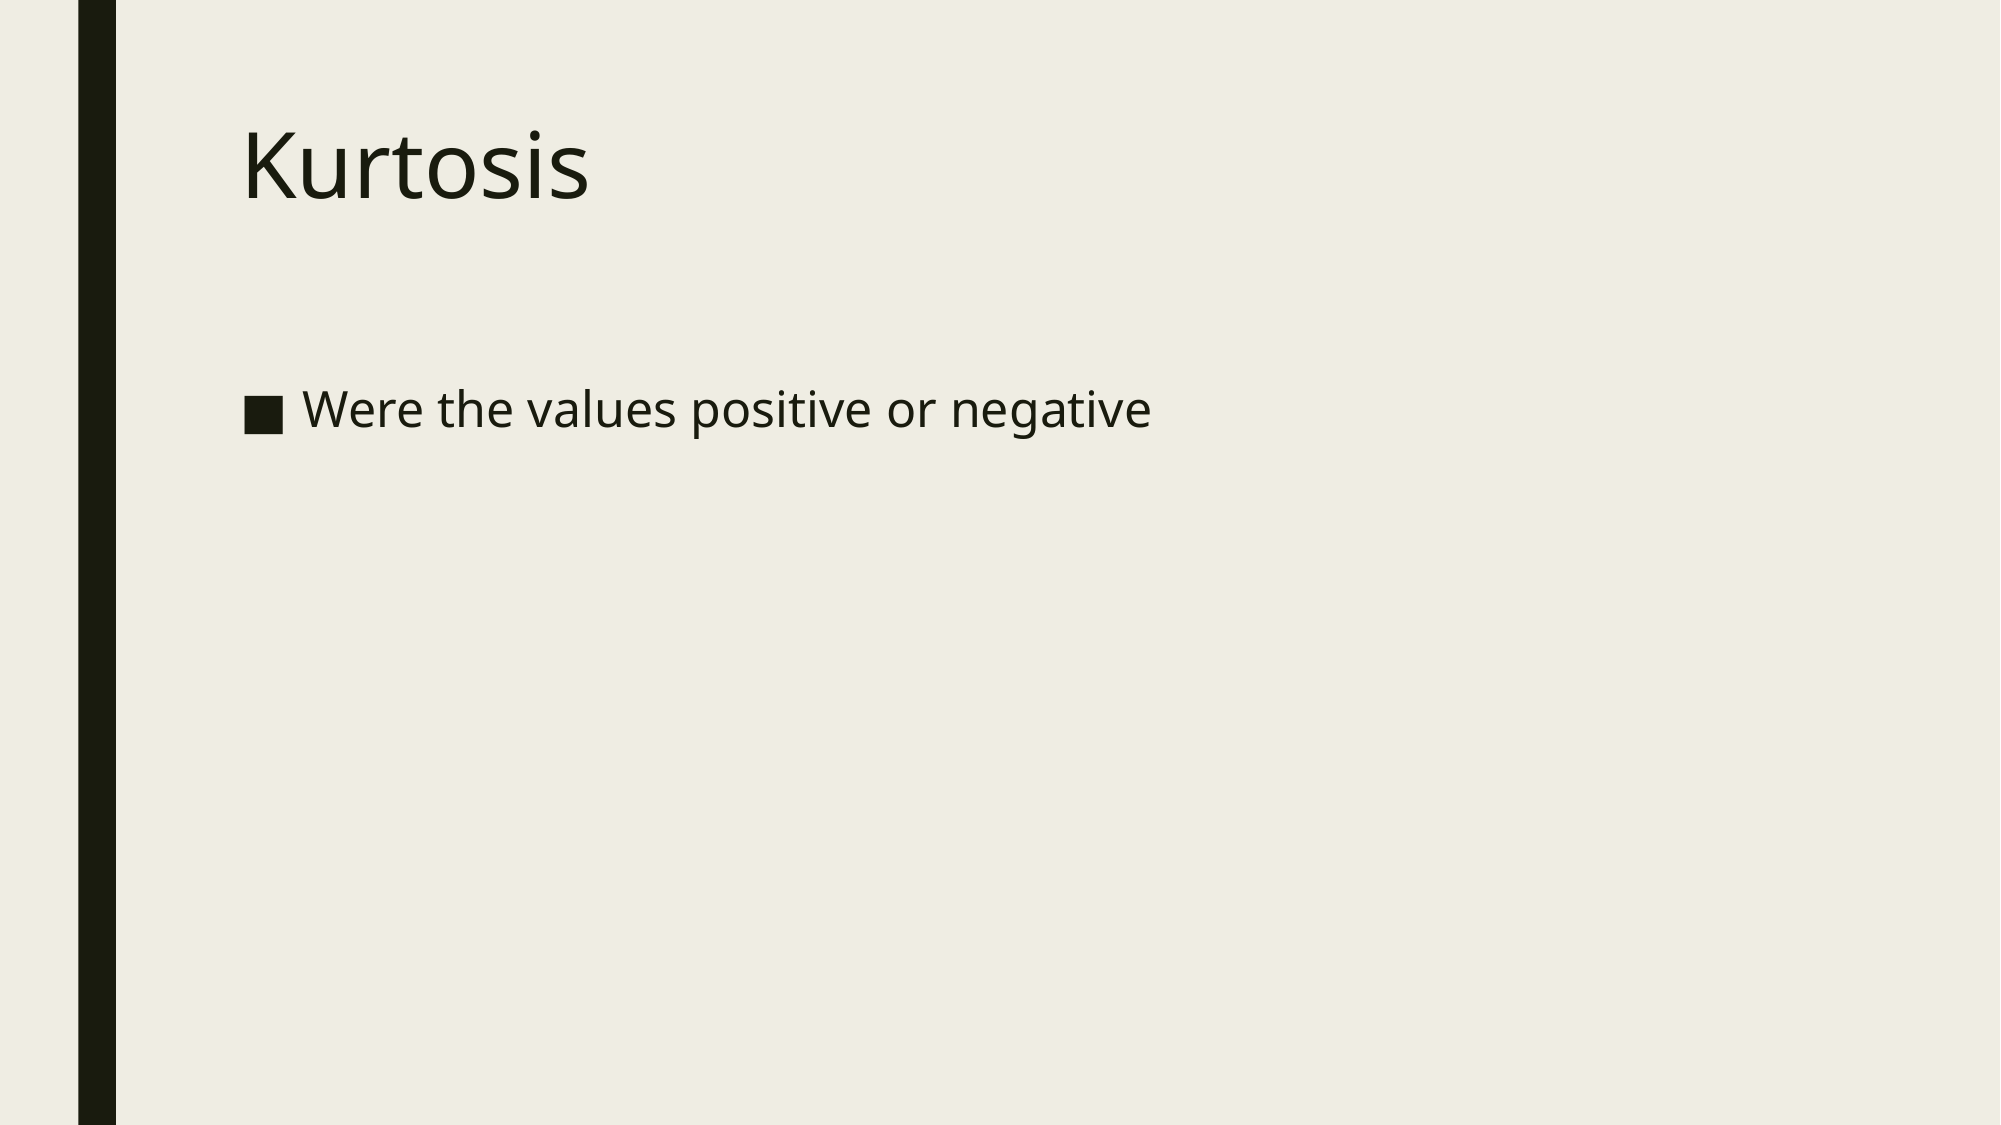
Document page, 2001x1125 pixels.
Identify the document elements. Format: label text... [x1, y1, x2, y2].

title Kurtosis [225, 112, 1800, 357]
list Were the values positive or negative [225, 375, 1800, 963]
